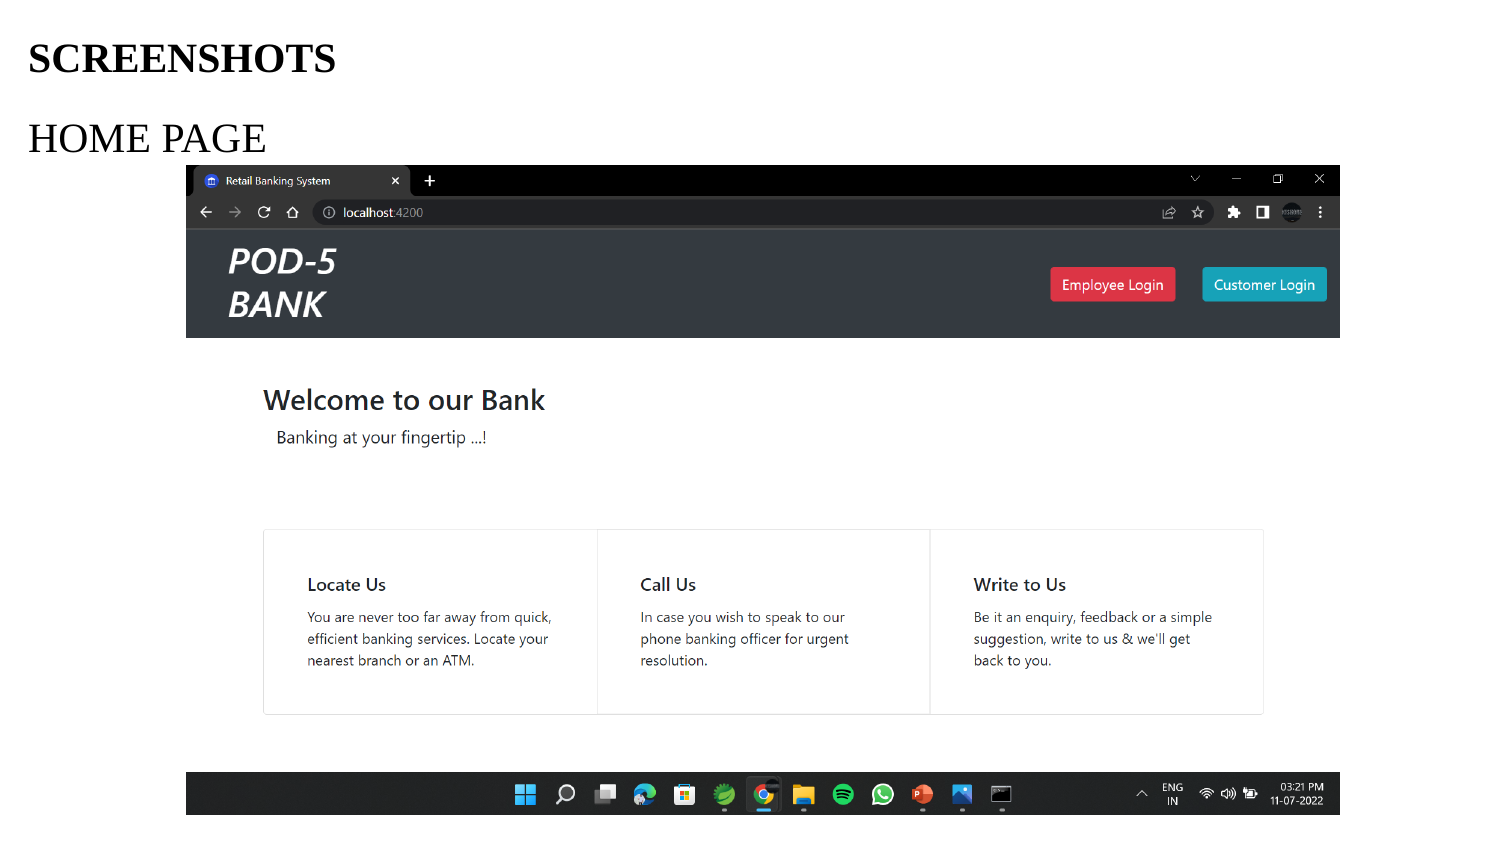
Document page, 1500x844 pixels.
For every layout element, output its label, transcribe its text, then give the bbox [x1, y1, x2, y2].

text_box SCREENSHOTS [13, 15, 1390, 96]
picture [186, 165, 1340, 815]
text_box HOME PAGE [13, 96, 1390, 177]
